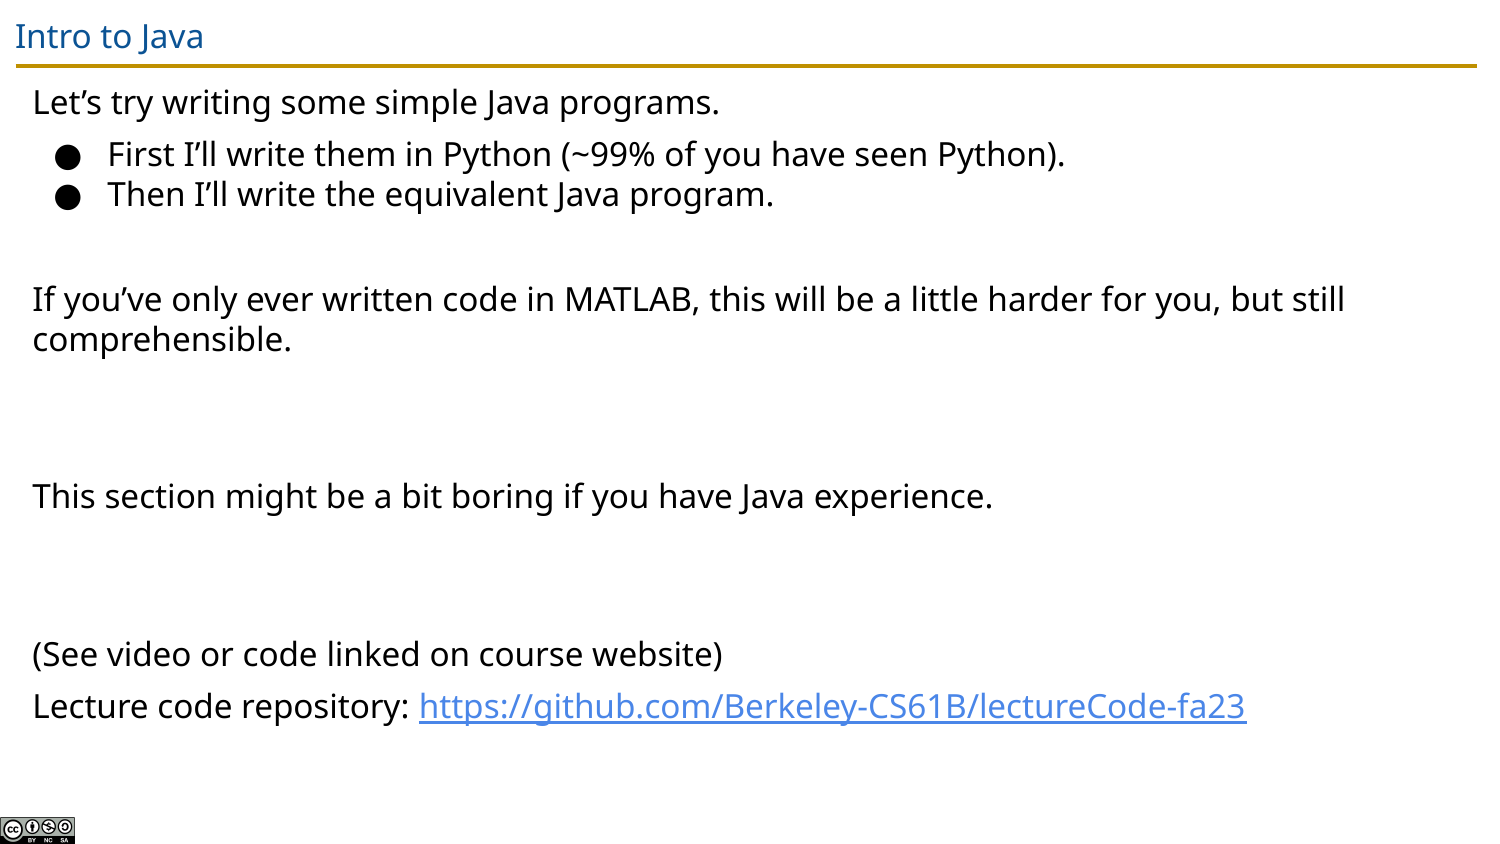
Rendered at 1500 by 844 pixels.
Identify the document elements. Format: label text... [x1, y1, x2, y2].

list Let’s try writing some simple Java programs. First I’ll write them in Python (~99% of you have seen Python). Then I’ll write the equivalent Java program. If you’ve only ever written code in MATLAB, this will be a little harder for you, but still comprehensible. This section might be a bit boring if you have Java experience. (See video or code linked on course website) Lecture code repository: https://github.com/Berkeley-CS61B/lectureCode-fa23 [17, 65, 1416, 765]
title Intro to Java [0, 0, 1398, 65]
picture [0, 817, 75, 844]
